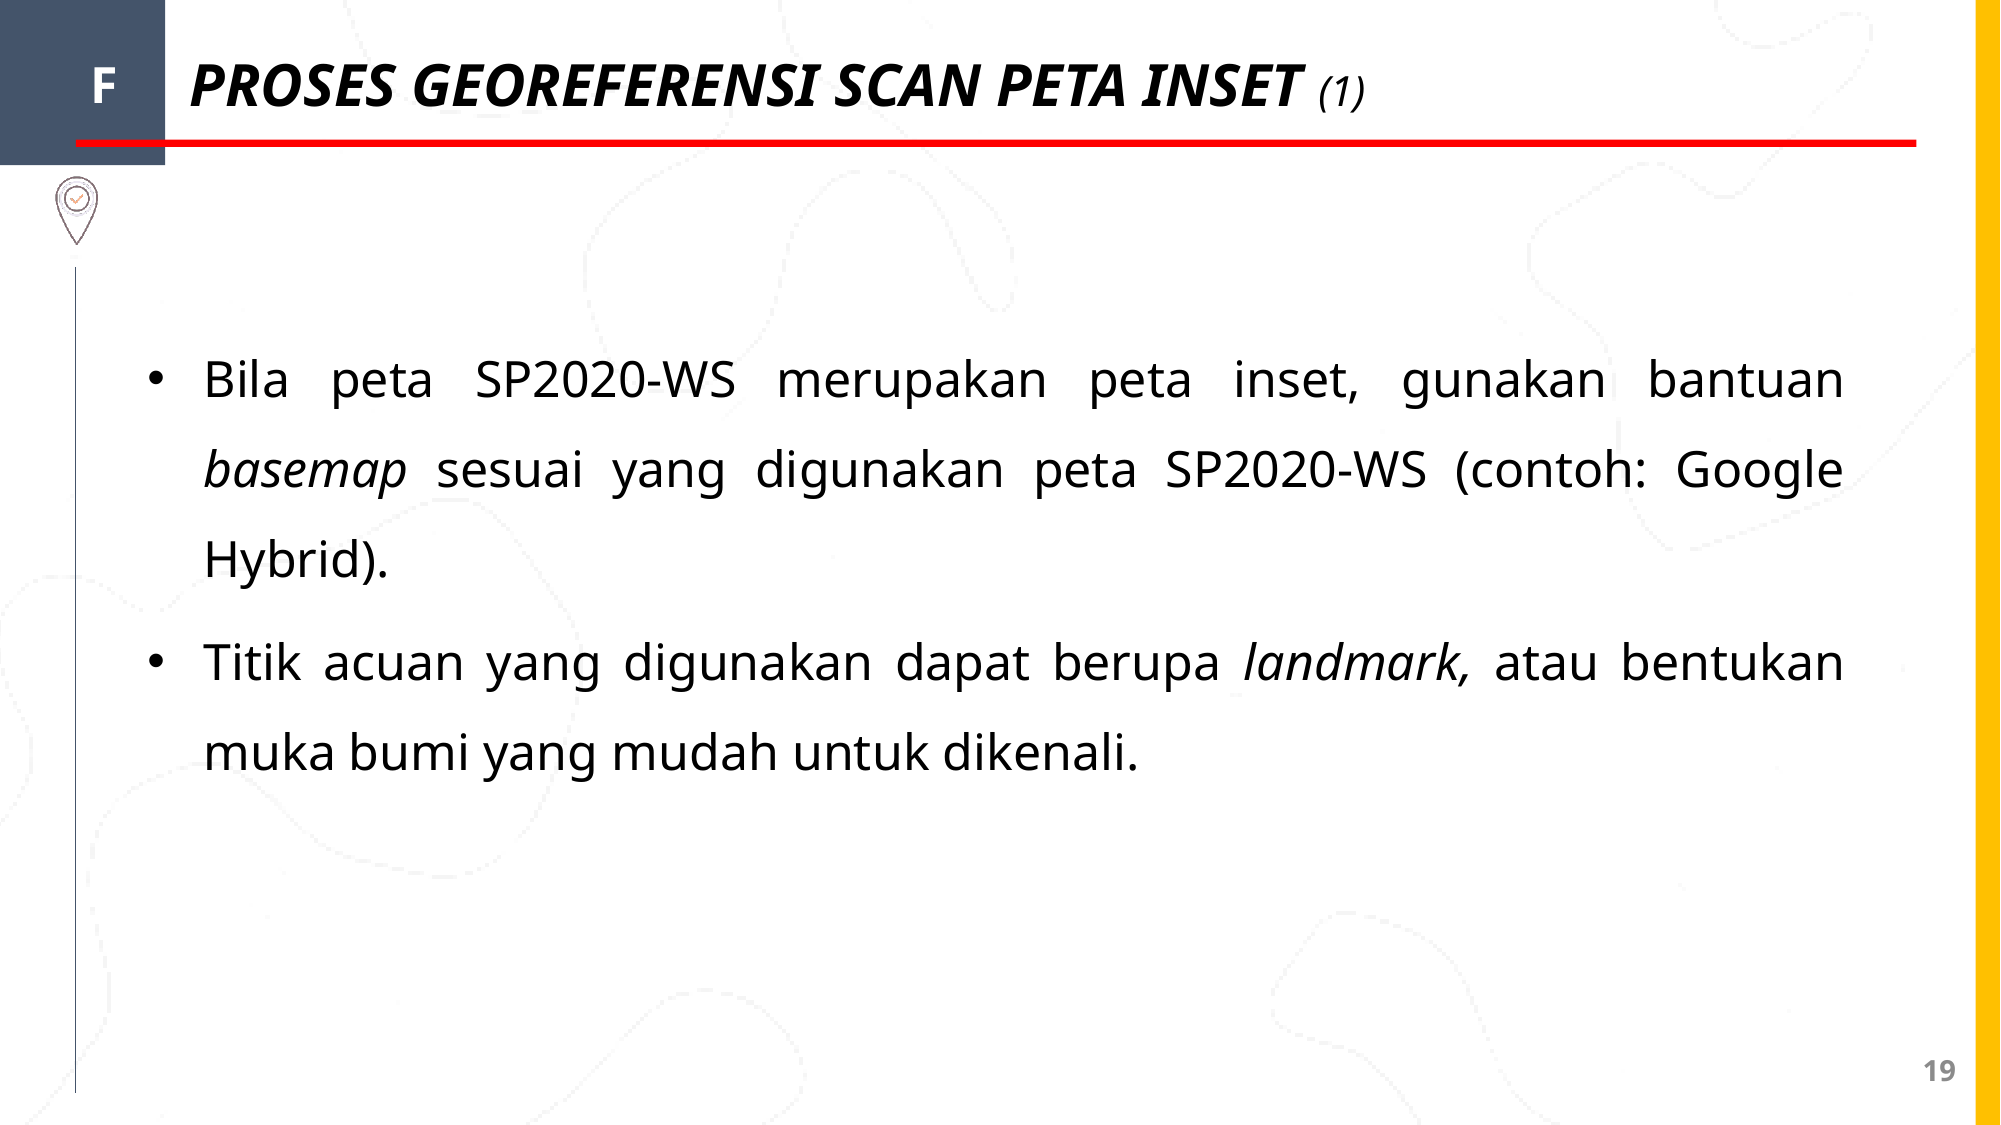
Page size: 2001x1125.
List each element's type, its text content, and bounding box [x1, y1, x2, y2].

text_box Bila peta SP2020-WS merupakan peta inset, gunakan bantuan basemap sesuai yang digunakan peta SP2020-WS (contoh: Google Hybrid). Titik acuan yang digunakan dapat berupa landmark, atau bentukan muka bumi yang mudah untuk dikenali. [132, 309, 1861, 788]
text_box F [75, 46, 133, 122]
slide_number 19 [1521, 1042, 1972, 1103]
text_box PROSES GEOREFERENSI SCAN PETA INSET (1) [189, 47, 1917, 118]
text_box [75, 139, 1917, 148]
picture [31, 165, 122, 256]
